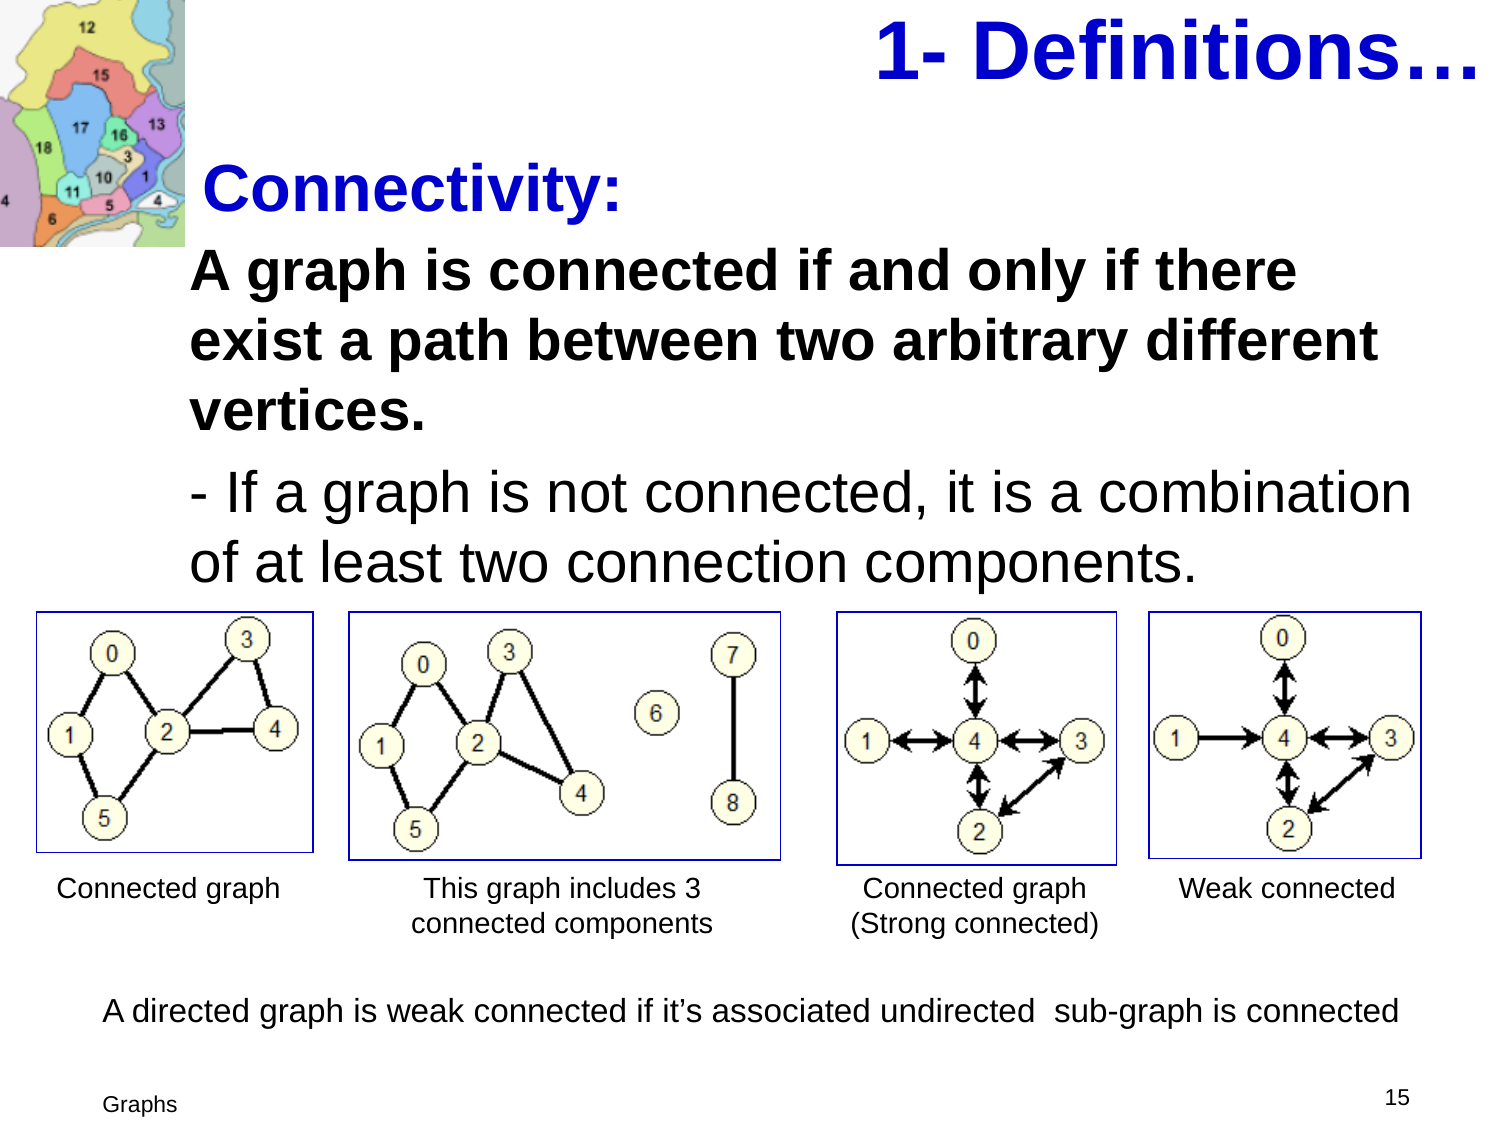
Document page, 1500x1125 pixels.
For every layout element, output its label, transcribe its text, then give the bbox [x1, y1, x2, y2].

text_box Connectivity: [187, 137, 675, 233]
list A graph is connected if and only if there exist a path between two arbitrary different vertices. - If a graph is not connected, it is a combination of at least two connection components. [174, 224, 1463, 613]
slide_number 15 [1312, 1074, 1426, 1113]
text_box A directed graph is weak connected if it’s associated undirected sub-graph is connected [87, 981, 1438, 1037]
picture [0, 0, 185, 247]
title 1- Definitions… [74, 0, 1500, 93]
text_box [24, 612, 1451, 949]
